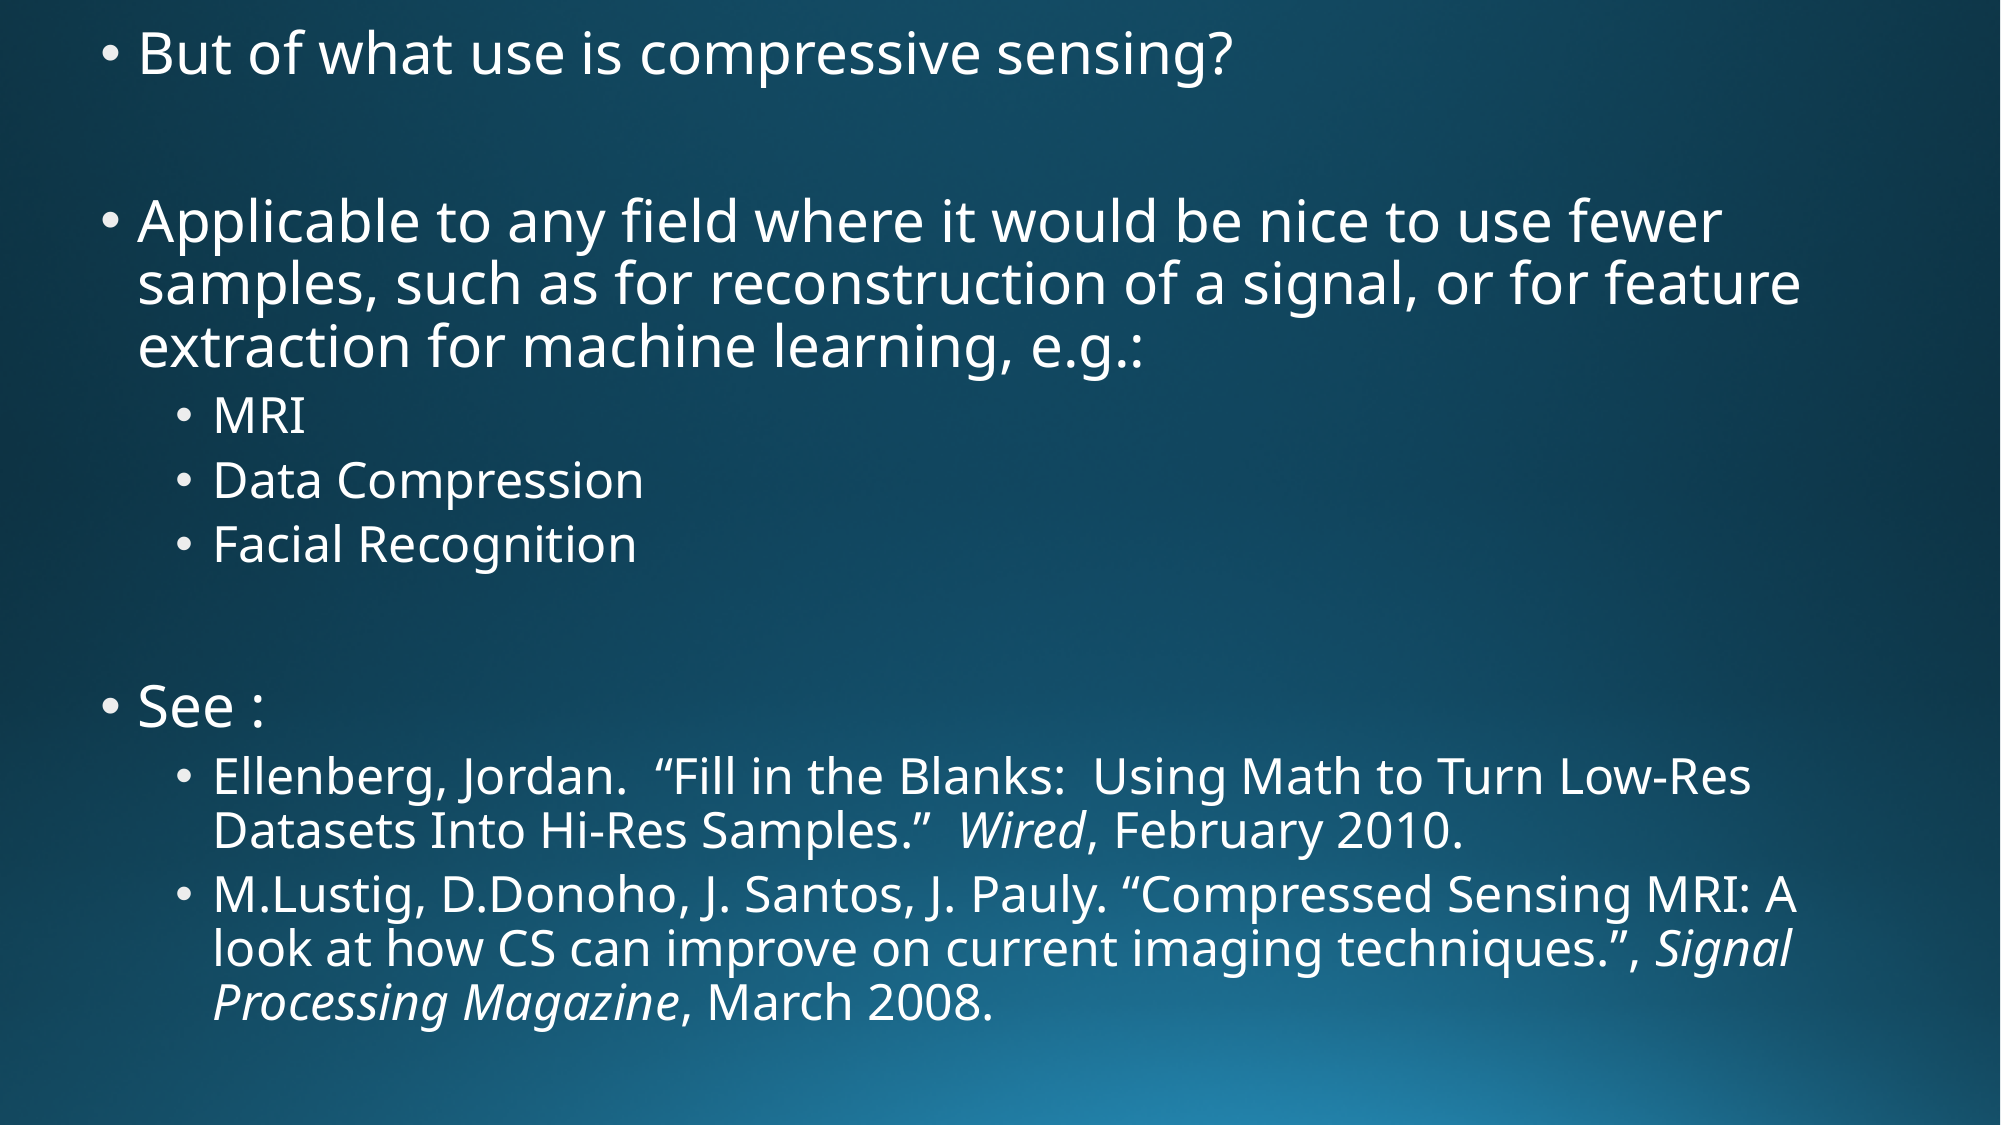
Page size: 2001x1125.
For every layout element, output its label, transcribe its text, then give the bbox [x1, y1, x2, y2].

picture [0, 0, 2001, 1125]
list But of what use is compressive sensing? Applicable to any field where it would be nice to use fewer samples, such as for reconstruction of a signal, or for feature extraction for machine learning, e.g.: MRI Data Compression Facial Recognition See : Ellenberg, Jordan. “Fill in the Blanks: Using Math to Turn Low-Res Datasets Into Hi-Res Samples.” Wired, February 2010. M.Lustig, D.Donoho, J. Santos, J. Pauly. “Compressed Sensing MRI: A look at how CS can improve on current imaging techniques.”, Signal Processing Magazine, March 2008. [85, 16, 1877, 1057]
